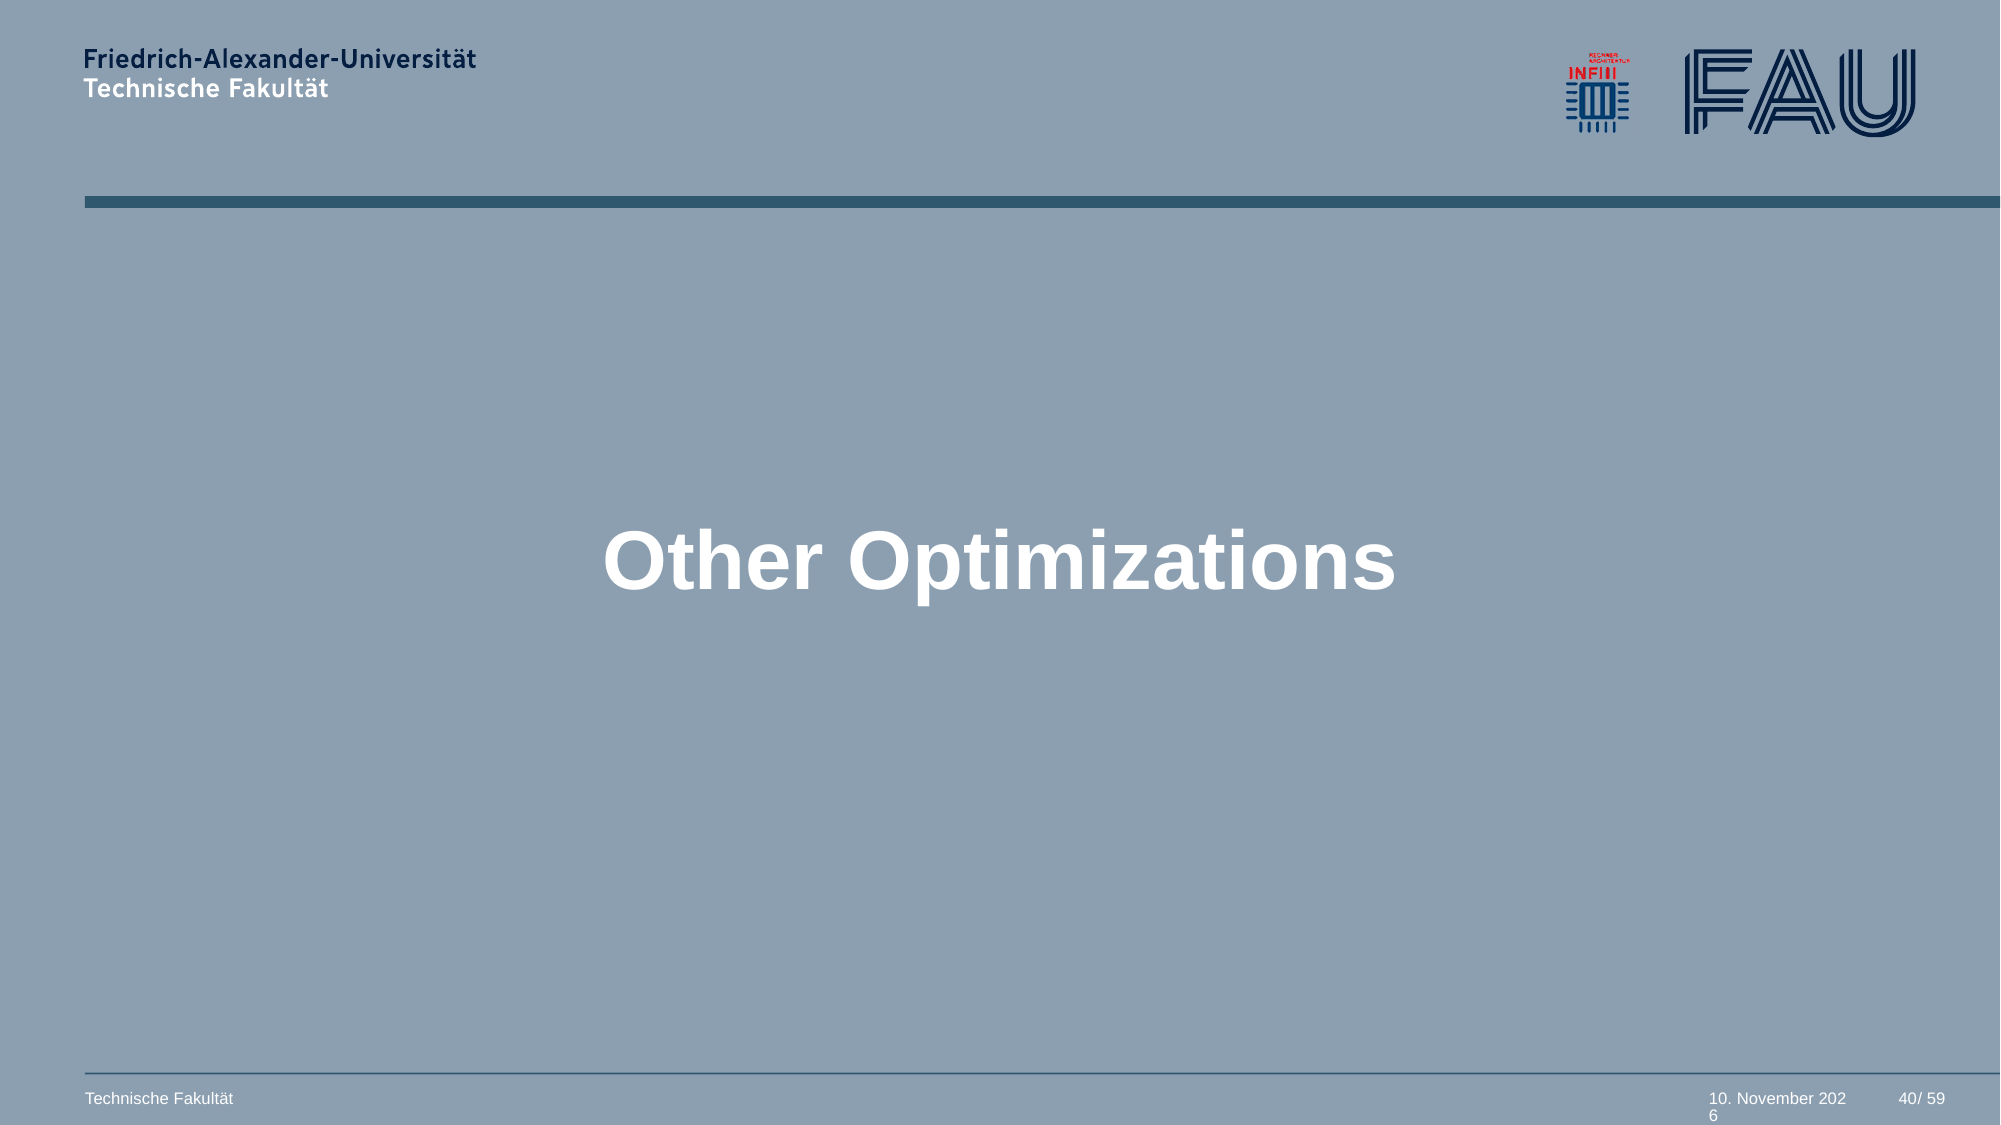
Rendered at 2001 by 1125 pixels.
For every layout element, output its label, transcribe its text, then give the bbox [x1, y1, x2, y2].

title Other Optimizations [85, 517, 1916, 608]
footer Technische Fakultät [85, 1088, 983, 1109]
picture [1510, 49, 1686, 138]
slide_number 40 [1888, 1088, 1917, 1109]
slide_number 24. März 2025 [1708, 1088, 1849, 1109]
